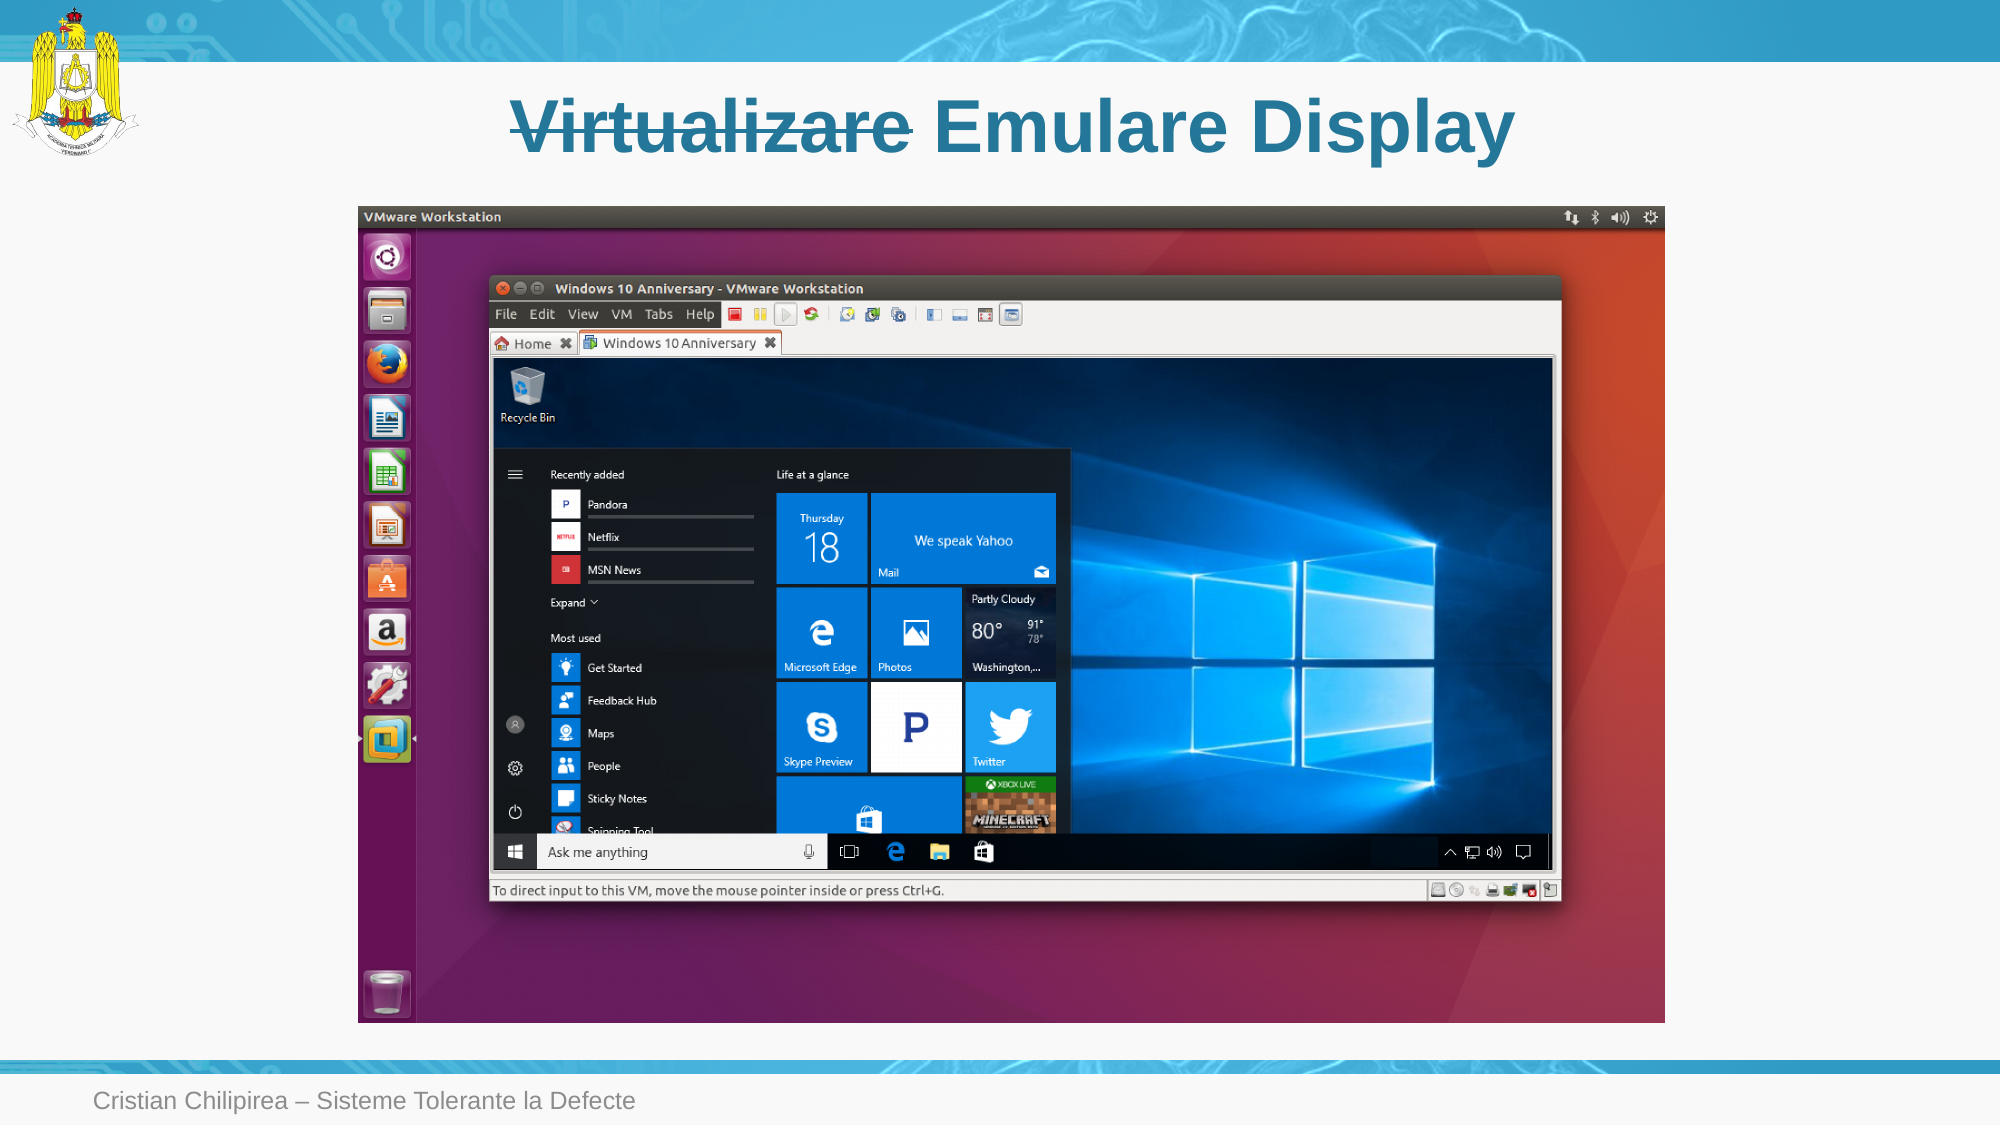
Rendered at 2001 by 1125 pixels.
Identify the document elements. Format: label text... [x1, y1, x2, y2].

picture [0, 1060, 2000, 1074]
picture [0, 0, 2000, 156]
title Virtualizare Emulare Display [150, 76, 1876, 180]
footer Cristian Chilipirea – Sisteme Tolerante la Defecte [77, 1073, 1338, 1125]
picture [358, 206, 1665, 1023]
